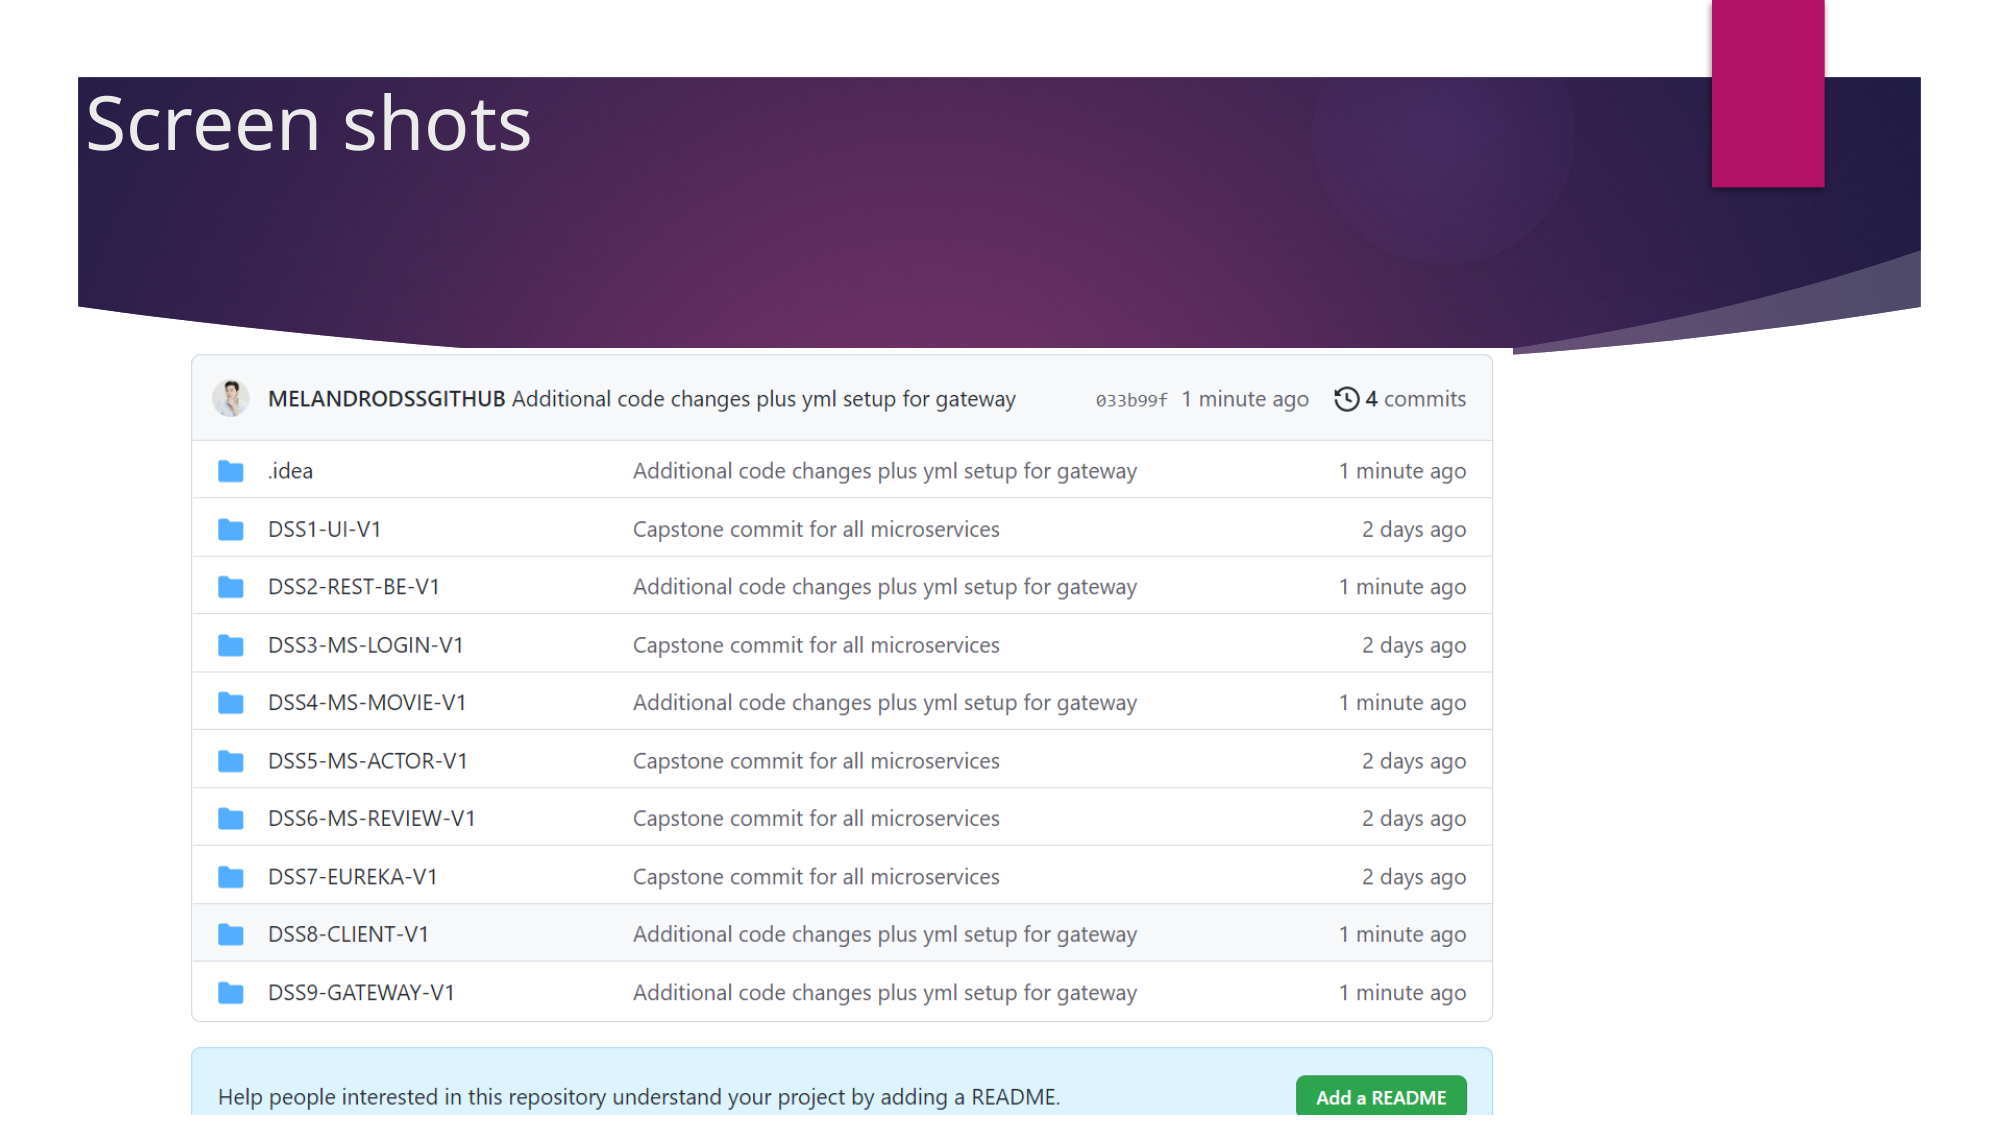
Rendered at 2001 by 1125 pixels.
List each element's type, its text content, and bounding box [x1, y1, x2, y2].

title Screen shots [70, 62, 1509, 179]
picture [186, 348, 1514, 1115]
